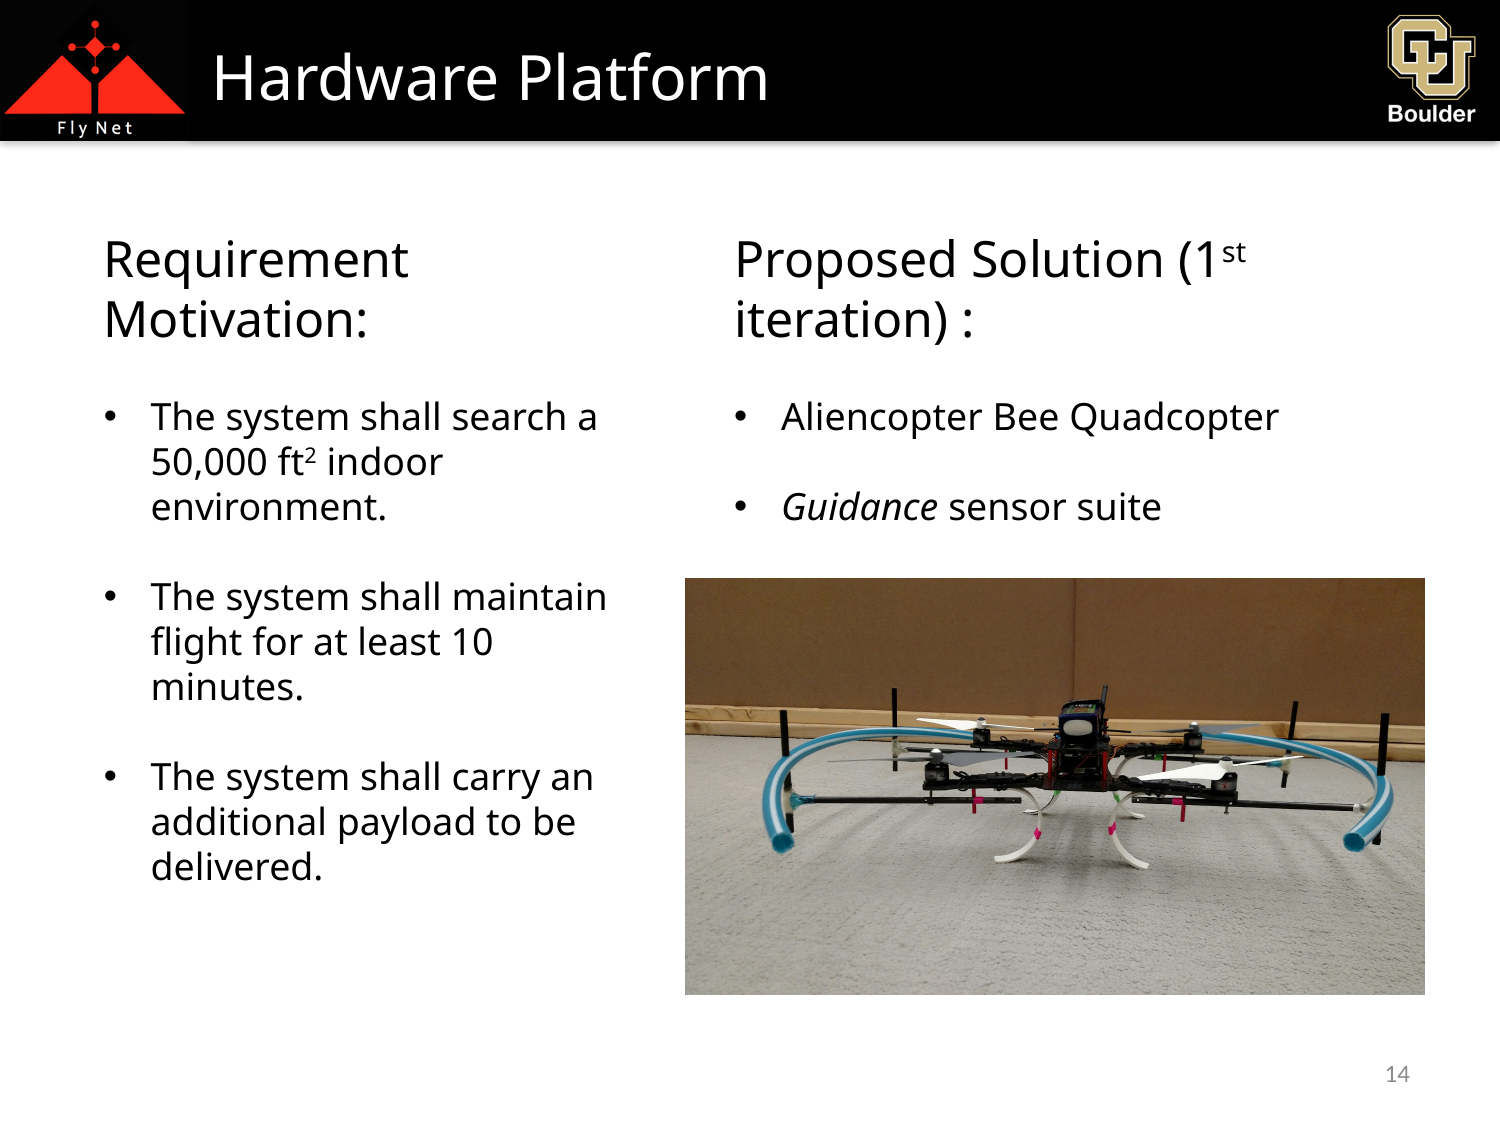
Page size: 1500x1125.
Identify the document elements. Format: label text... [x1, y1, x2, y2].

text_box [0, 0, 1500, 139]
slide_number 14 [1074, 1042, 1425, 1103]
text_box Requirement Motivation: The system shall search a 50,000 ft2 indoor environment. The system shall maintain flight for at least 10 minutes. The system shall carry an additional payload to be delivered. [88, 220, 654, 941]
text_box Proposed Solution (1st iteration) : Aliencopter Bee Quadcopter Guidance sensor suite [719, 220, 1464, 626]
picture [684, 578, 1426, 995]
